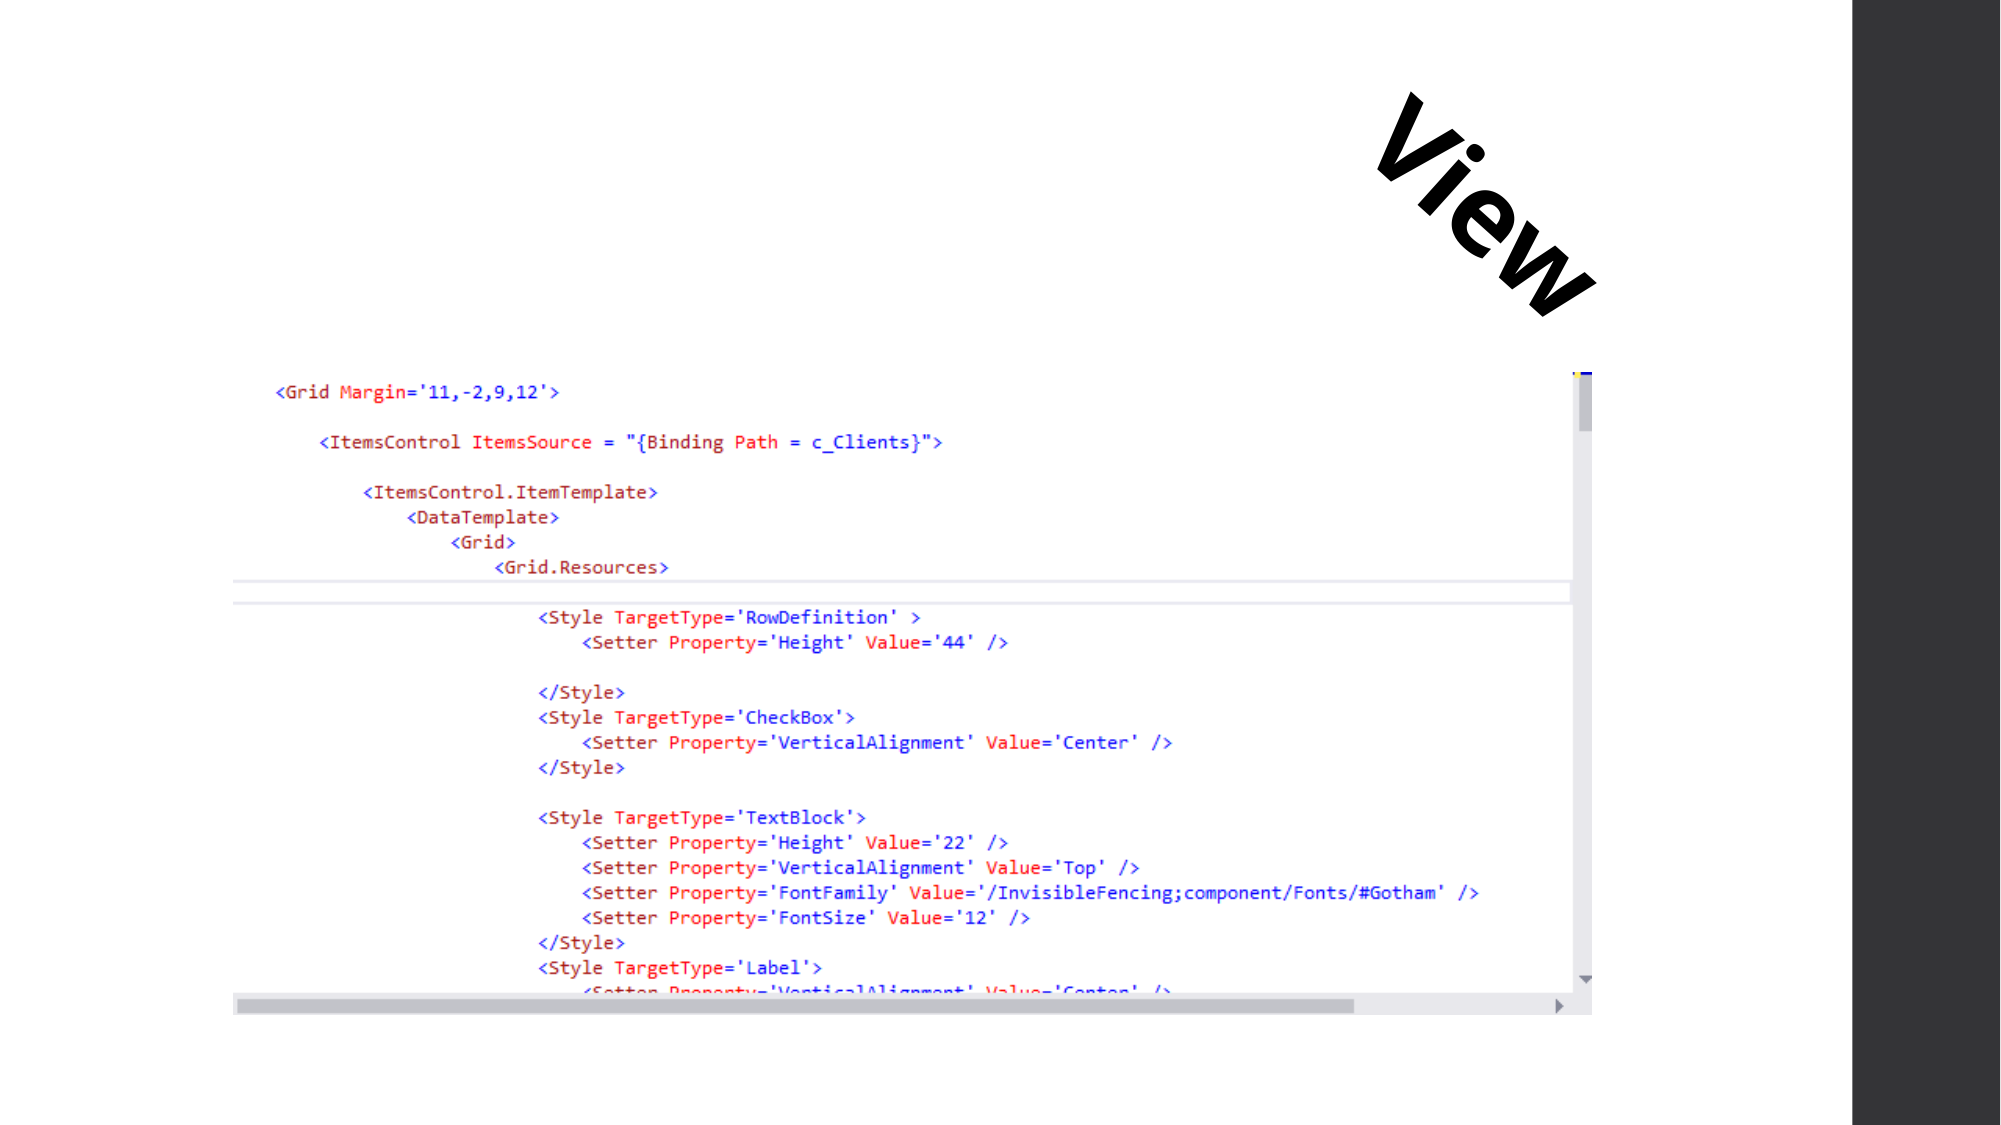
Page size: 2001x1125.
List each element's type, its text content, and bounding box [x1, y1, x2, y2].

text_box View [1326, 51, 1649, 363]
picture [233, 372, 1592, 1016]
